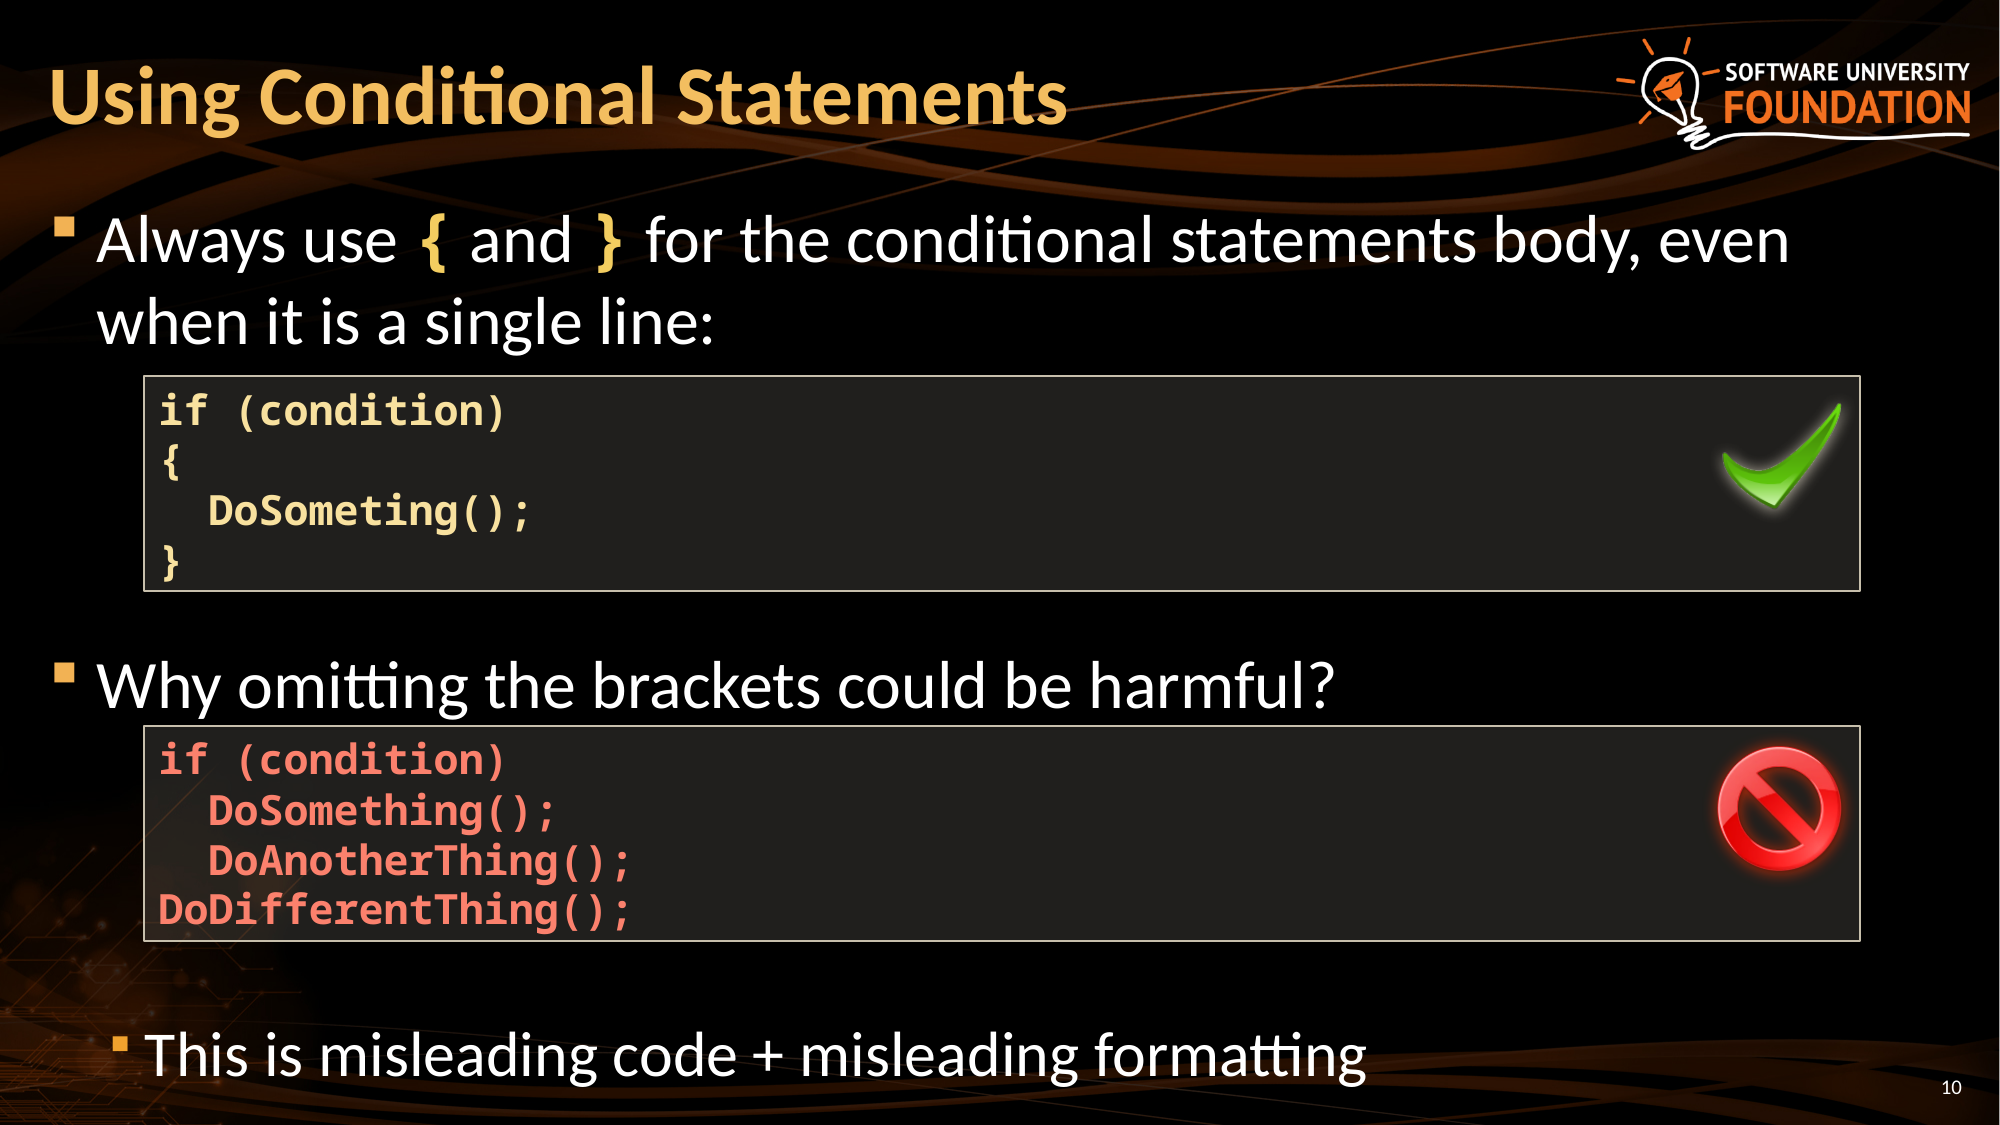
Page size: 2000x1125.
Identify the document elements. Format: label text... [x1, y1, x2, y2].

slide_number 22 [1699, 380, 1856, 537]
title Using Conditional Statements [30, 6, 1602, 189]
picture [0, 0, 2000, 1125]
list Always use { and } for the conditional statements body, even when it is a single line: Why omitting the brackets could be harmful? This is misleading code + misleading formatting [31, 188, 1968, 1103]
text_box if (condition) { DoSometing(); } [143, 375, 1860, 591]
text_box if (condition) DoSomething(); DoAnotherThing(); DoDifferentThing(); [143, 725, 1860, 941]
